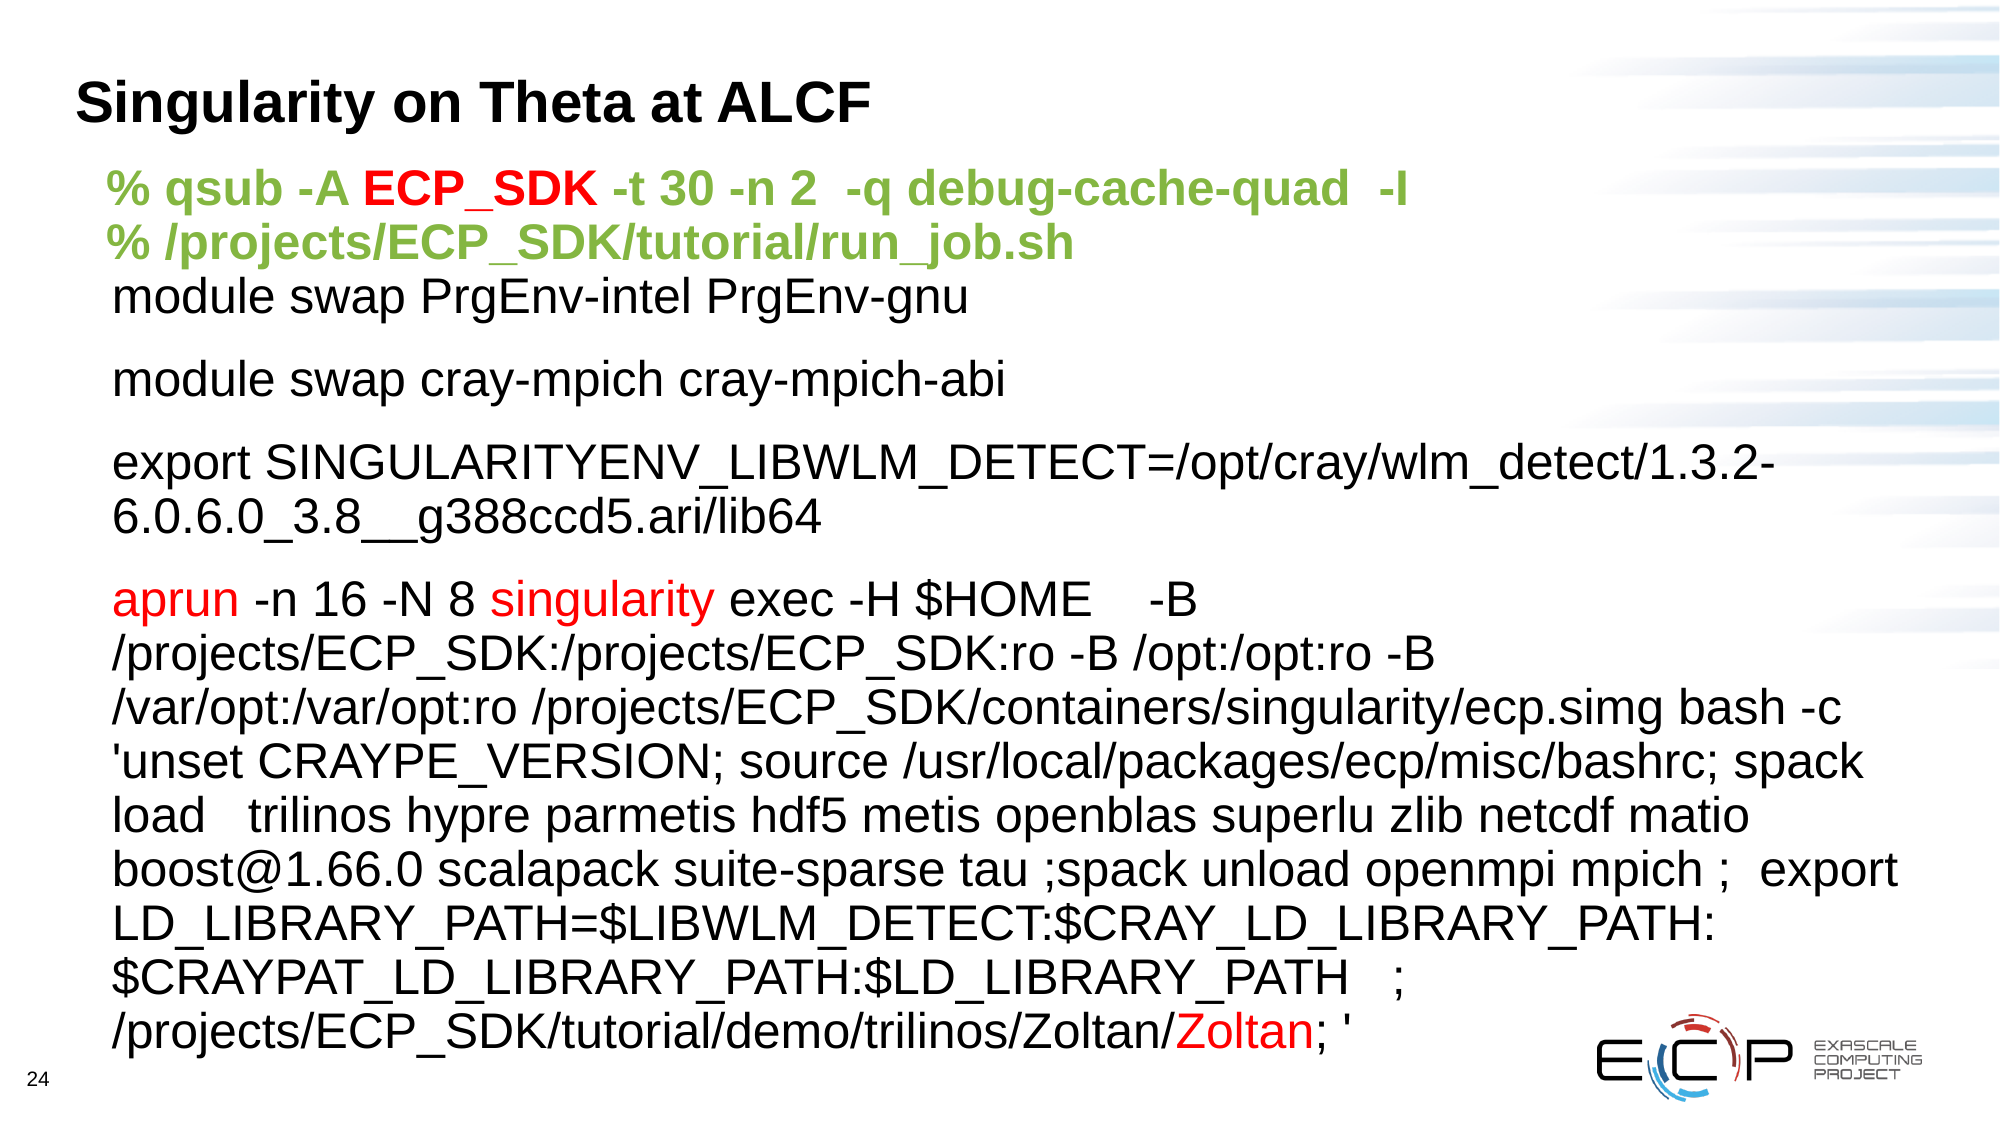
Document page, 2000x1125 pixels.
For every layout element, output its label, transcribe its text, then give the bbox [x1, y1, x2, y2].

title Singularity on Theta at ALCF [59, 67, 1927, 207]
picture [1531, 0, 2000, 669]
picture [1597, 1014, 1922, 1102]
list module swap PrgEnv-intel PrgEnv-gnu module swap cray-mpich cray-mpich-abi export SINGULARITYENV_LIBWLM_DETECT=/opt/cray/wlm_detect/1.3.2-6.0.6.0_3.8__g388ccd5.ari/lib64 aprun -n 16 -N 8 singularity exec -H $HOME -B /projects/ECP_SDK:/projects/ECP_SDK:ro -B /opt:/opt:ro -B /var/opt:/var/opt:ro /projects/ECP_SDK/containers/singularity/ecp.simg bash -c 'unset CRAYPE_VERSION; source /usr/local/packages/ecp/misc/bashrc; spack load trilinos hypre parmetis hdf5 metis openblas superlu zlib netcdf matio boost@1.66.0 scalapack suite-sparse tau ;spack unload openmpi mpich ; export LD_LIBRARY_PATH=$LIBWLM_DETECT:$CRAY_LD_LIBRARY_PATH:$CRAYPAT_LD_LIBRARY_PATH:$LD_LIBRARY_PATH ; /projects/ECP_SDK/tutorial/demo/trilinos/Zoltan/Zoltan; ' [96, 262, 1929, 989]
list % qsub -A ECP_SDK -t 30 -n 2 -q debug-cache-quad -I % /projects/ECP_SDK/tutorial/run_job.sh [90, 207, 1923, 237]
